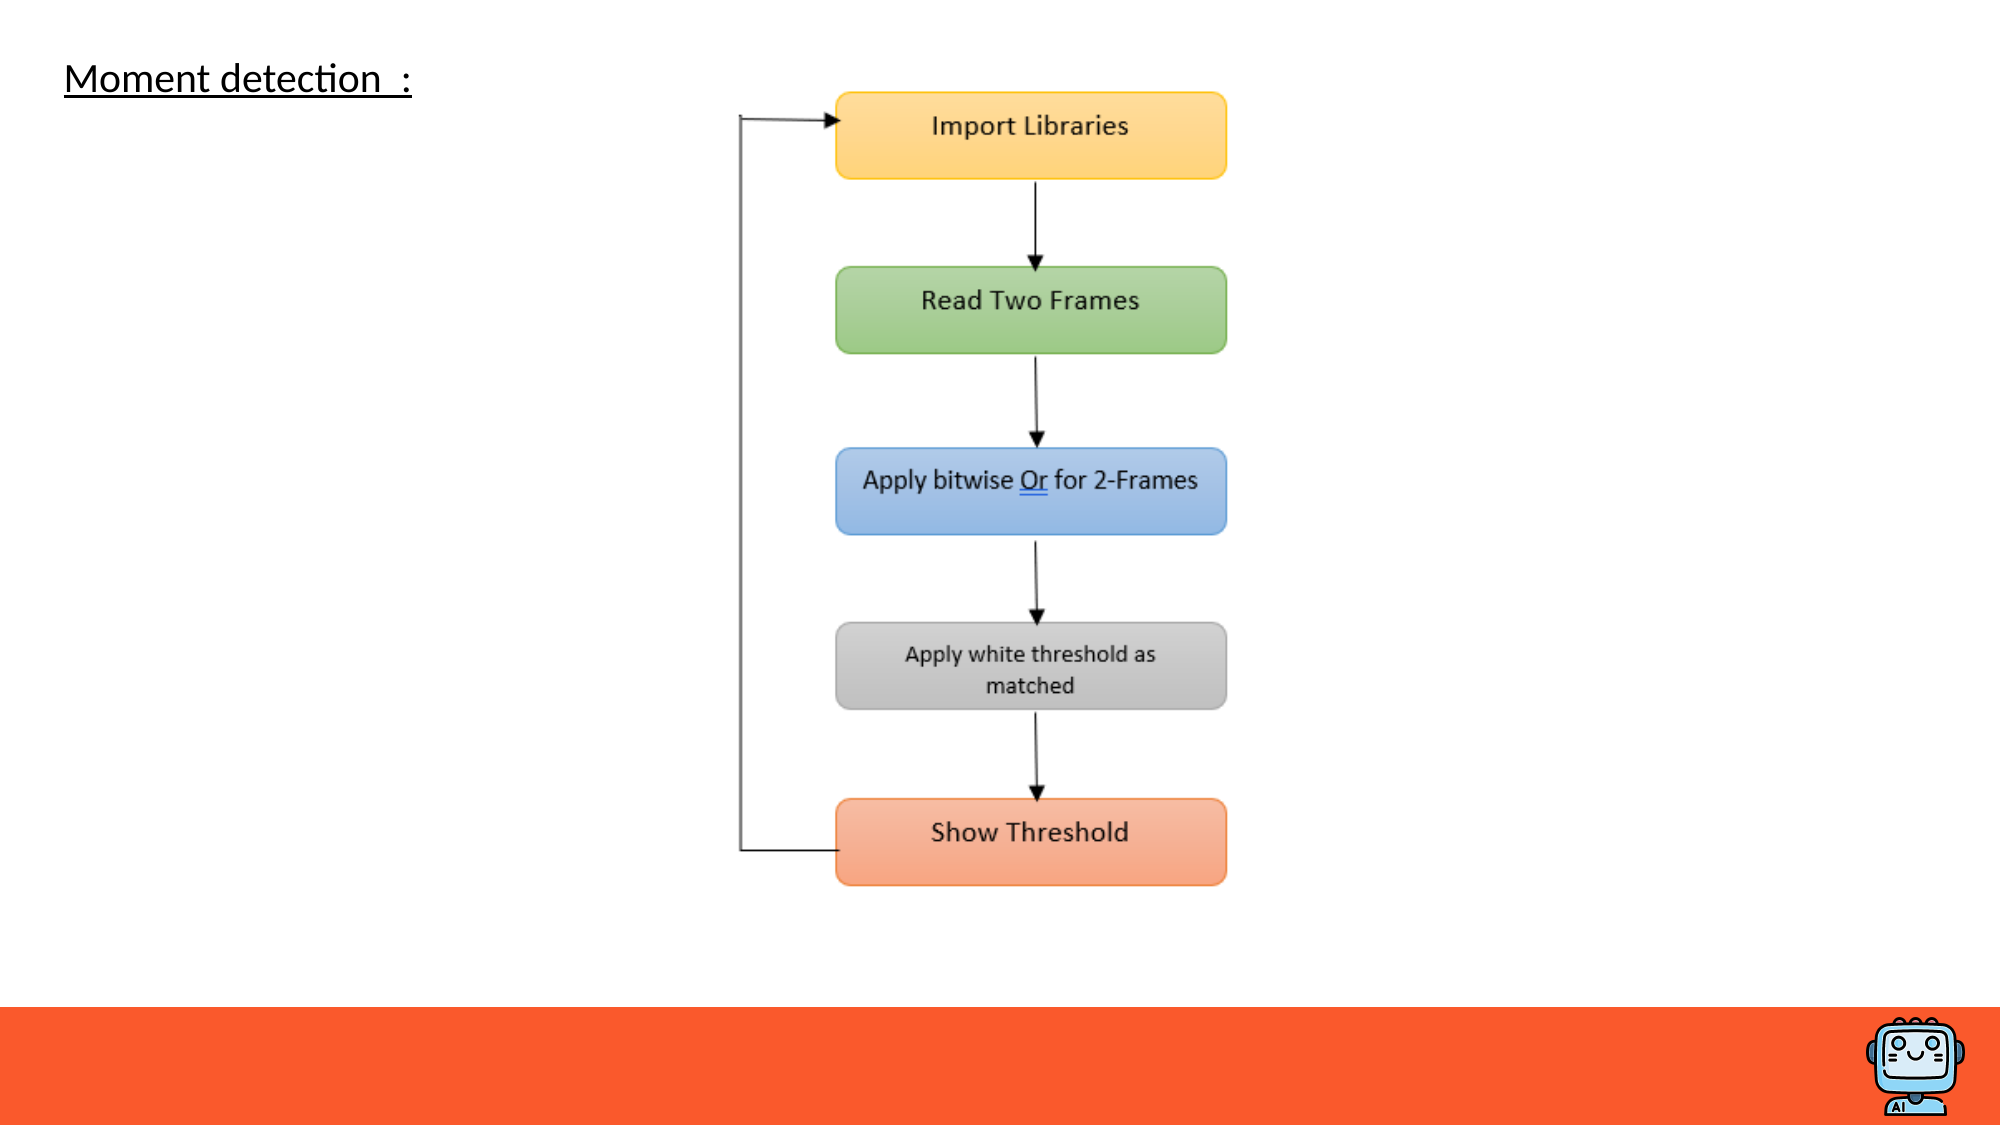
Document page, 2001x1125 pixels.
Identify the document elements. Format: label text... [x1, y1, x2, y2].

text_box Moment detection : [38, 42, 438, 109]
picture [1866, 1017, 1965, 1116]
text_box [0, 1007, 2000, 1125]
picture [648, 28, 1352, 953]
